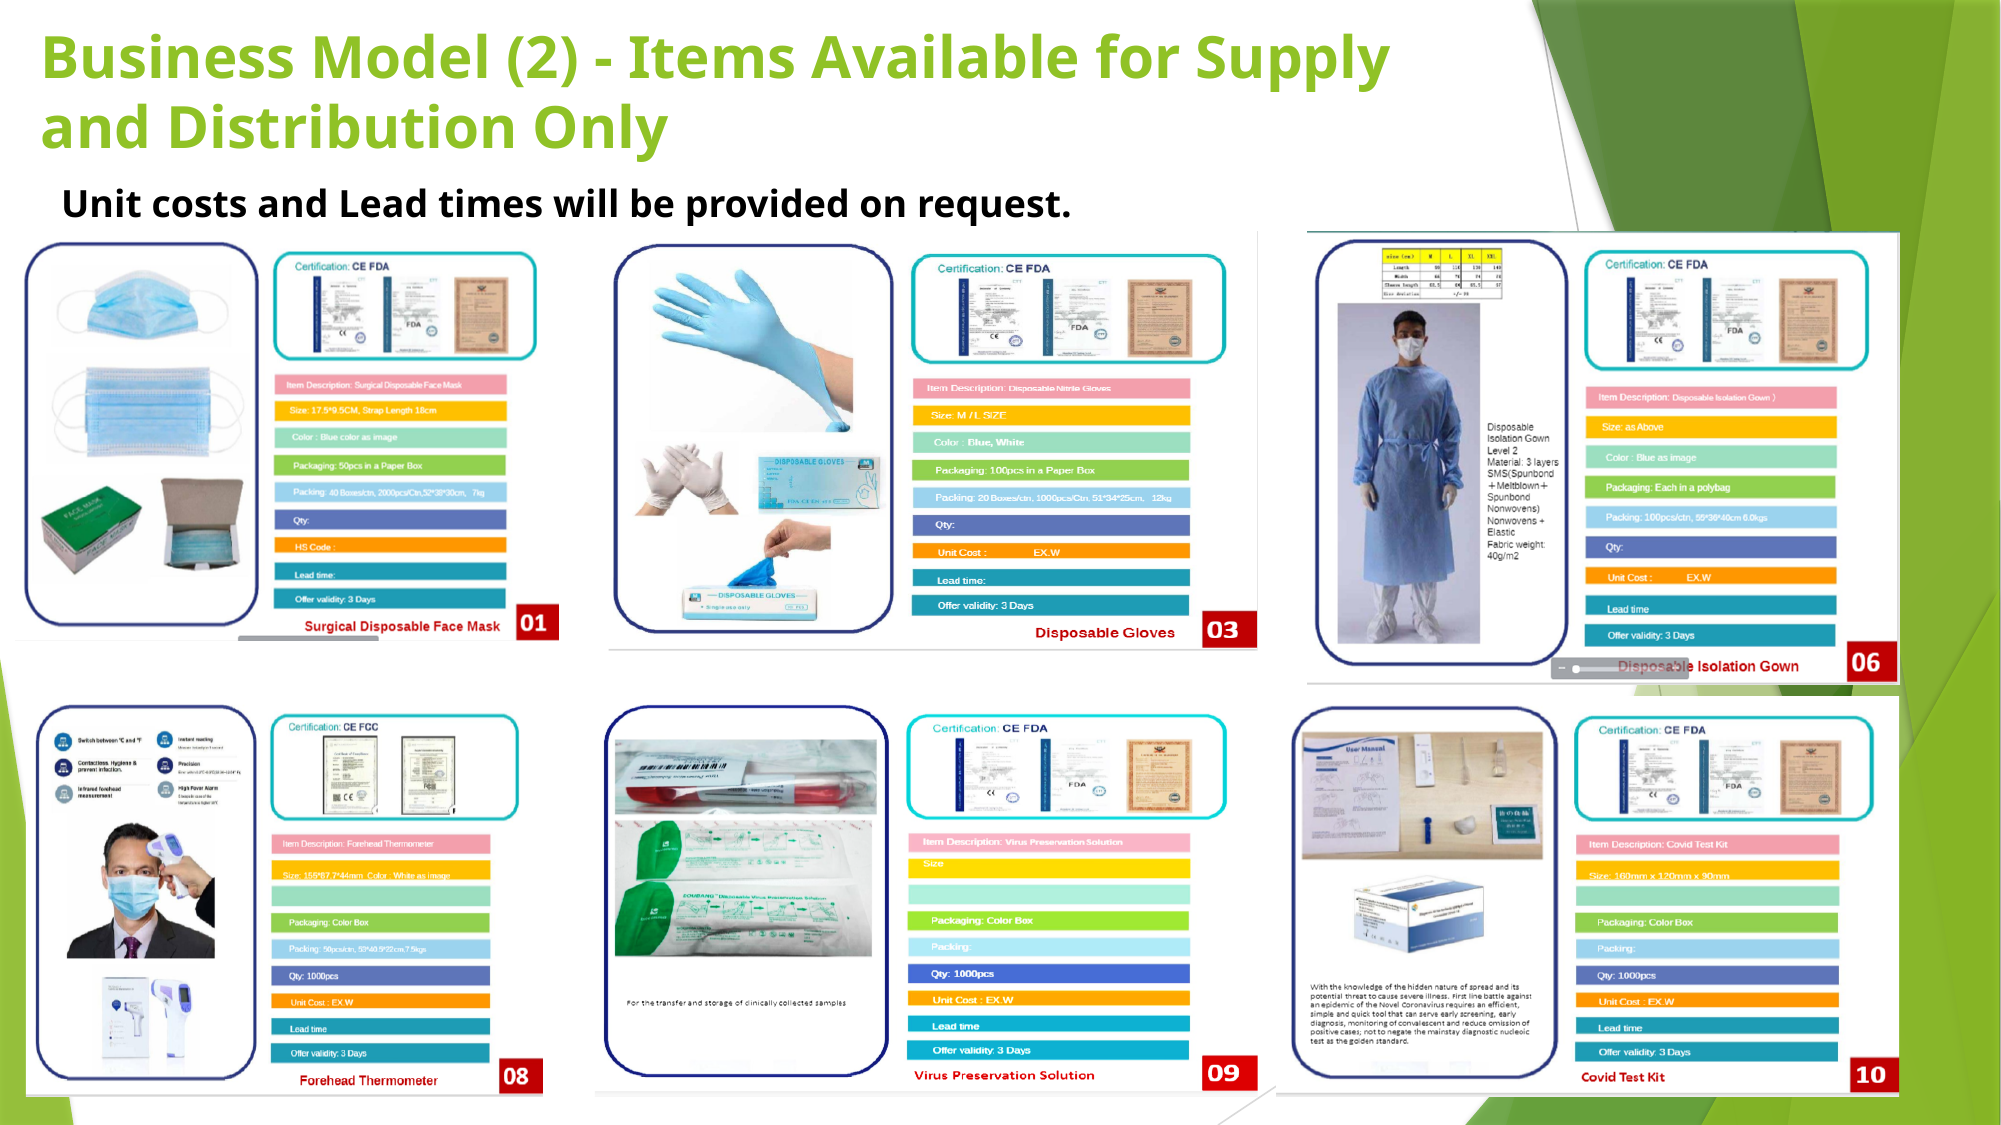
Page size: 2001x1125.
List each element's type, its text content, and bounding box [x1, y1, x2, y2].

title Business Model (2) - Items Available for Supply and Distribution Only [25, 12, 1437, 174]
picture [1307, 230, 1900, 686]
picture [594, 696, 1258, 1097]
picture [1275, 696, 1900, 1097]
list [15, 229, 559, 641]
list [607, 230, 1259, 652]
picture [25, 696, 544, 1097]
text_box Unit costs and Lead times will be provided on request. [46, 173, 1661, 233]
